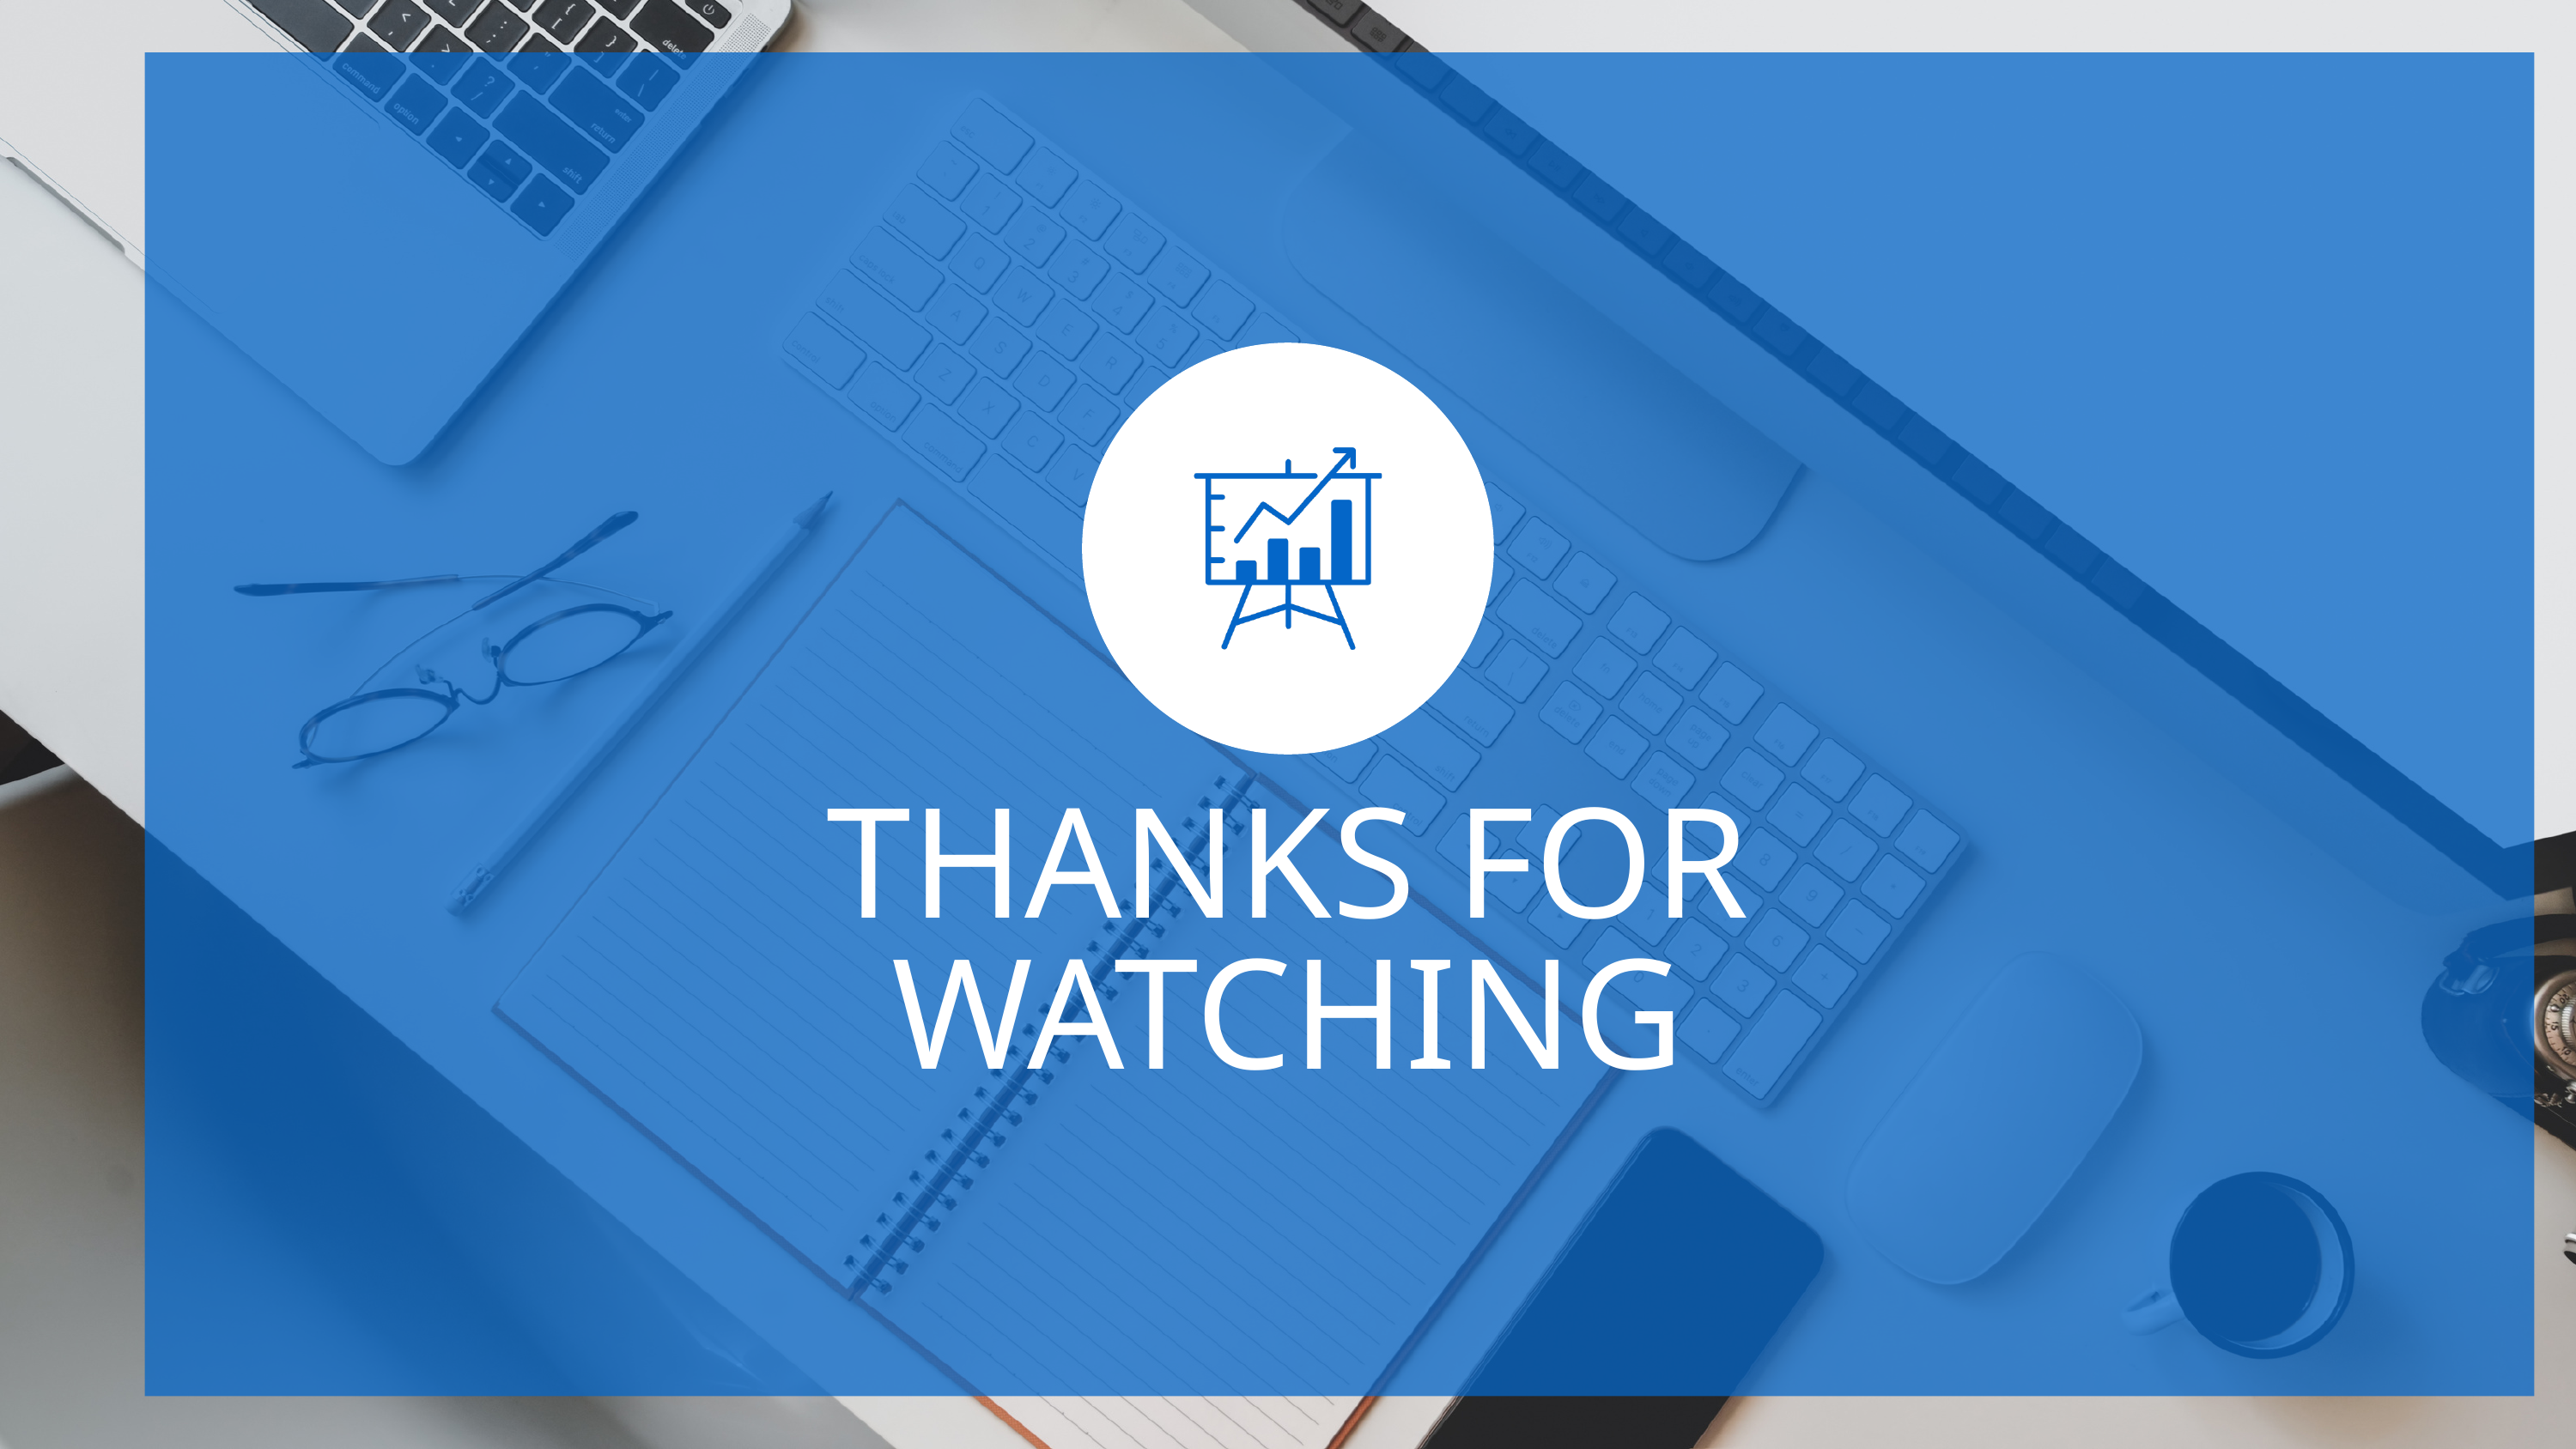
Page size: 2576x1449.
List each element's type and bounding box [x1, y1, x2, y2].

text_box [1081, 342, 1494, 755]
text_box [0, 0, 2576, 1449]
text_box [144, 52, 2535, 1397]
